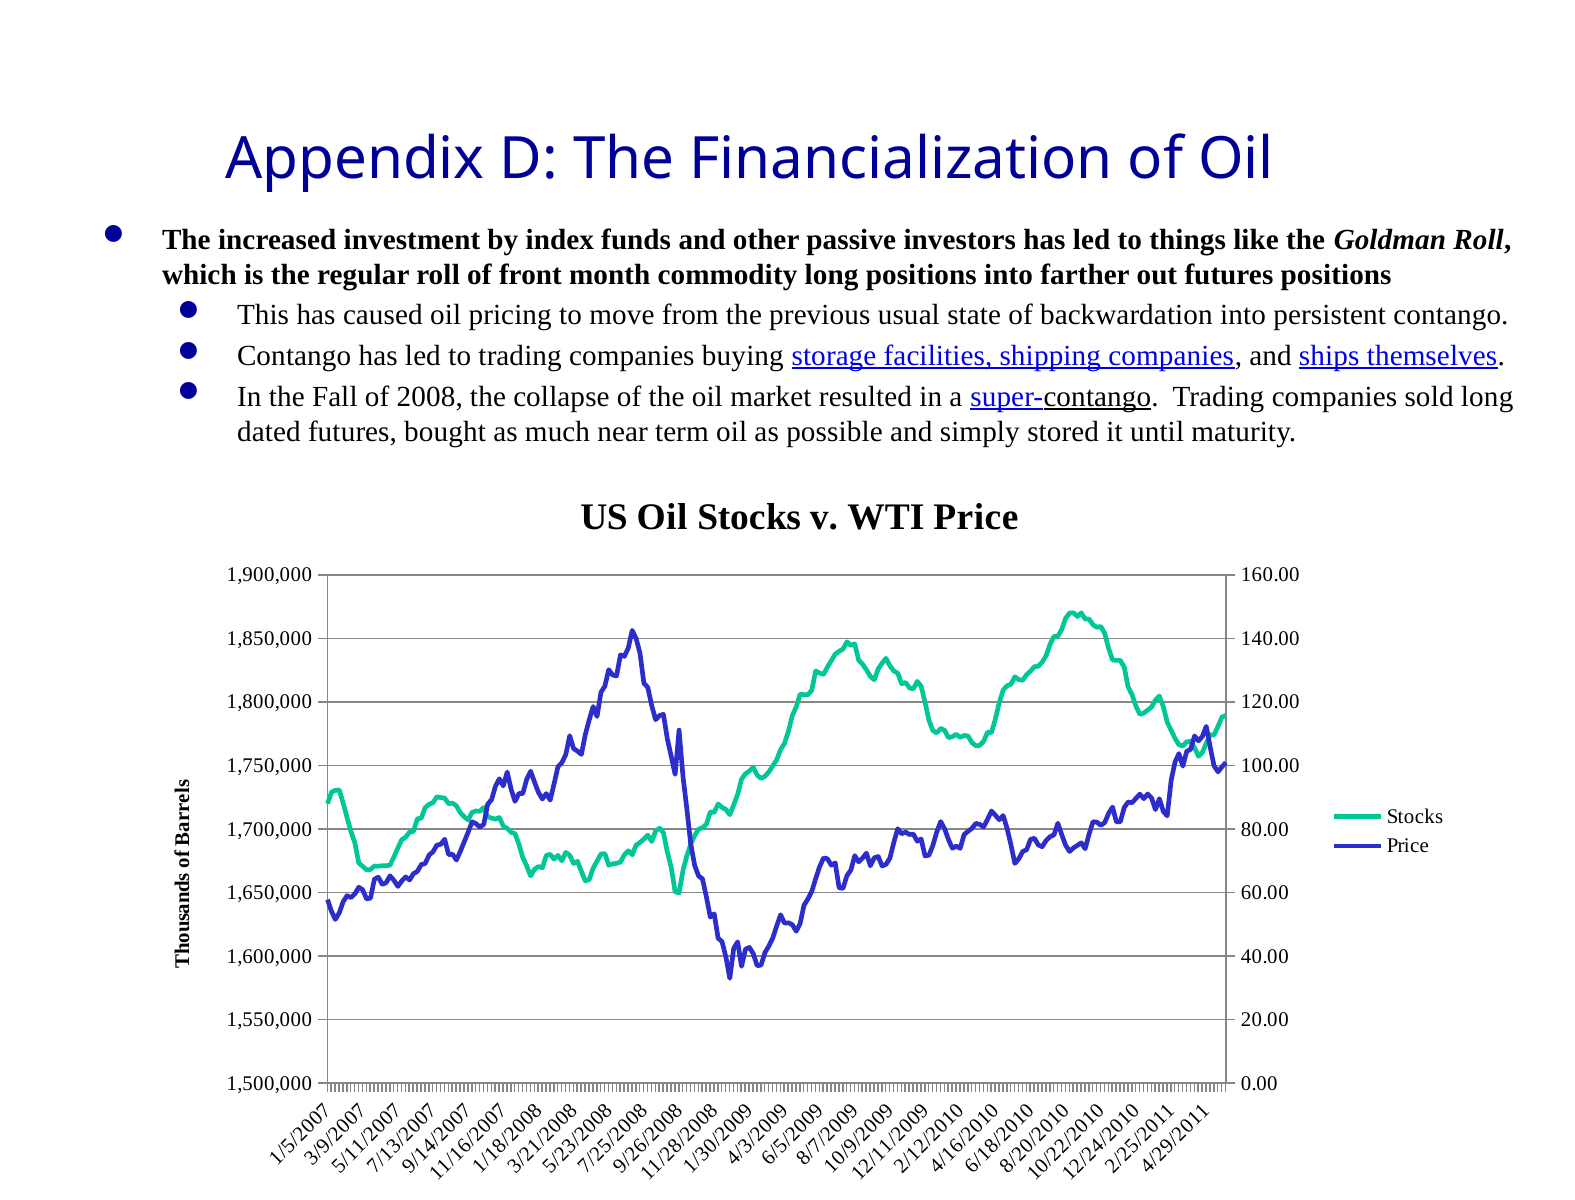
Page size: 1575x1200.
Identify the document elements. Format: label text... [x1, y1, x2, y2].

text_box The increased investment by index funds and other passive investors has led to things like the Goldman Roll, which is the regular roll of front month commodity long positions into farther out futures positions This has caused oil pricing to move from the previous usual state of backwardation into persistent contango. Contango has led to trading companies buying storage facilities, shipping companies, and ships themselves. In the Fall of 2008, the collapse of the oil market resulted in a super-contango. Trading companies sold long dated futures, bought as much near term oil as possible and simply stored it until maturity. [87, 212, 1538, 1088]
title Appendix D: The Financialization of Oil [112, 99, 1388, 212]
chart [137, 462, 1463, 1200]
